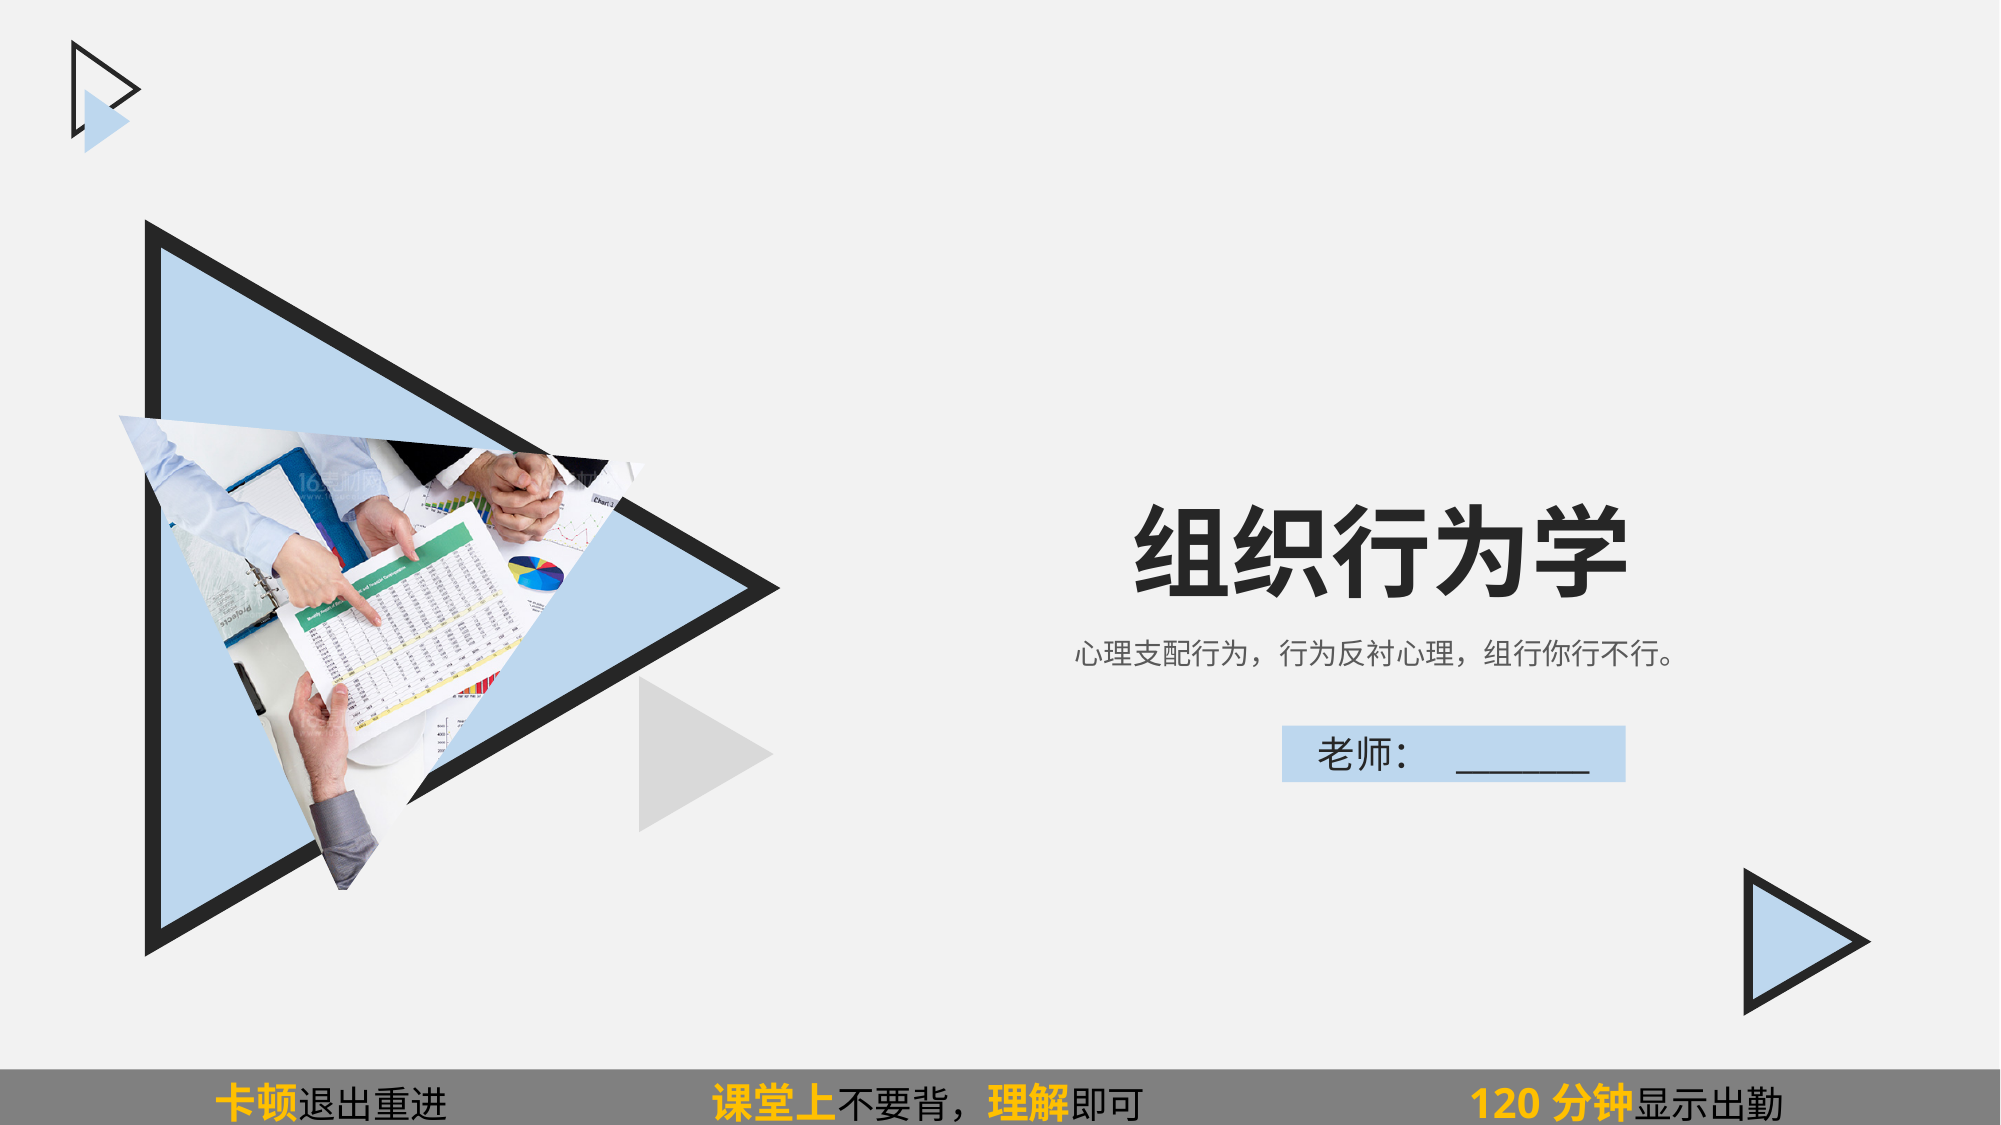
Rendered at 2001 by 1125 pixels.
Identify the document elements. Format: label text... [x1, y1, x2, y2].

text_box 心理支配行为，行为反衬心理，组行你行不行。 [1056, 629, 1707, 676]
text_box [151, 231, 469, 415]
text_box [646, 518, 767, 658]
text_box 组织行为学 [1120, 483, 1644, 616]
text_box [1747, 873, 1865, 1010]
text_box [646, 678, 776, 830]
text_box [151, 890, 246, 945]
text_box 老师： ________ [1282, 725, 1626, 783]
picture [118, 415, 646, 890]
